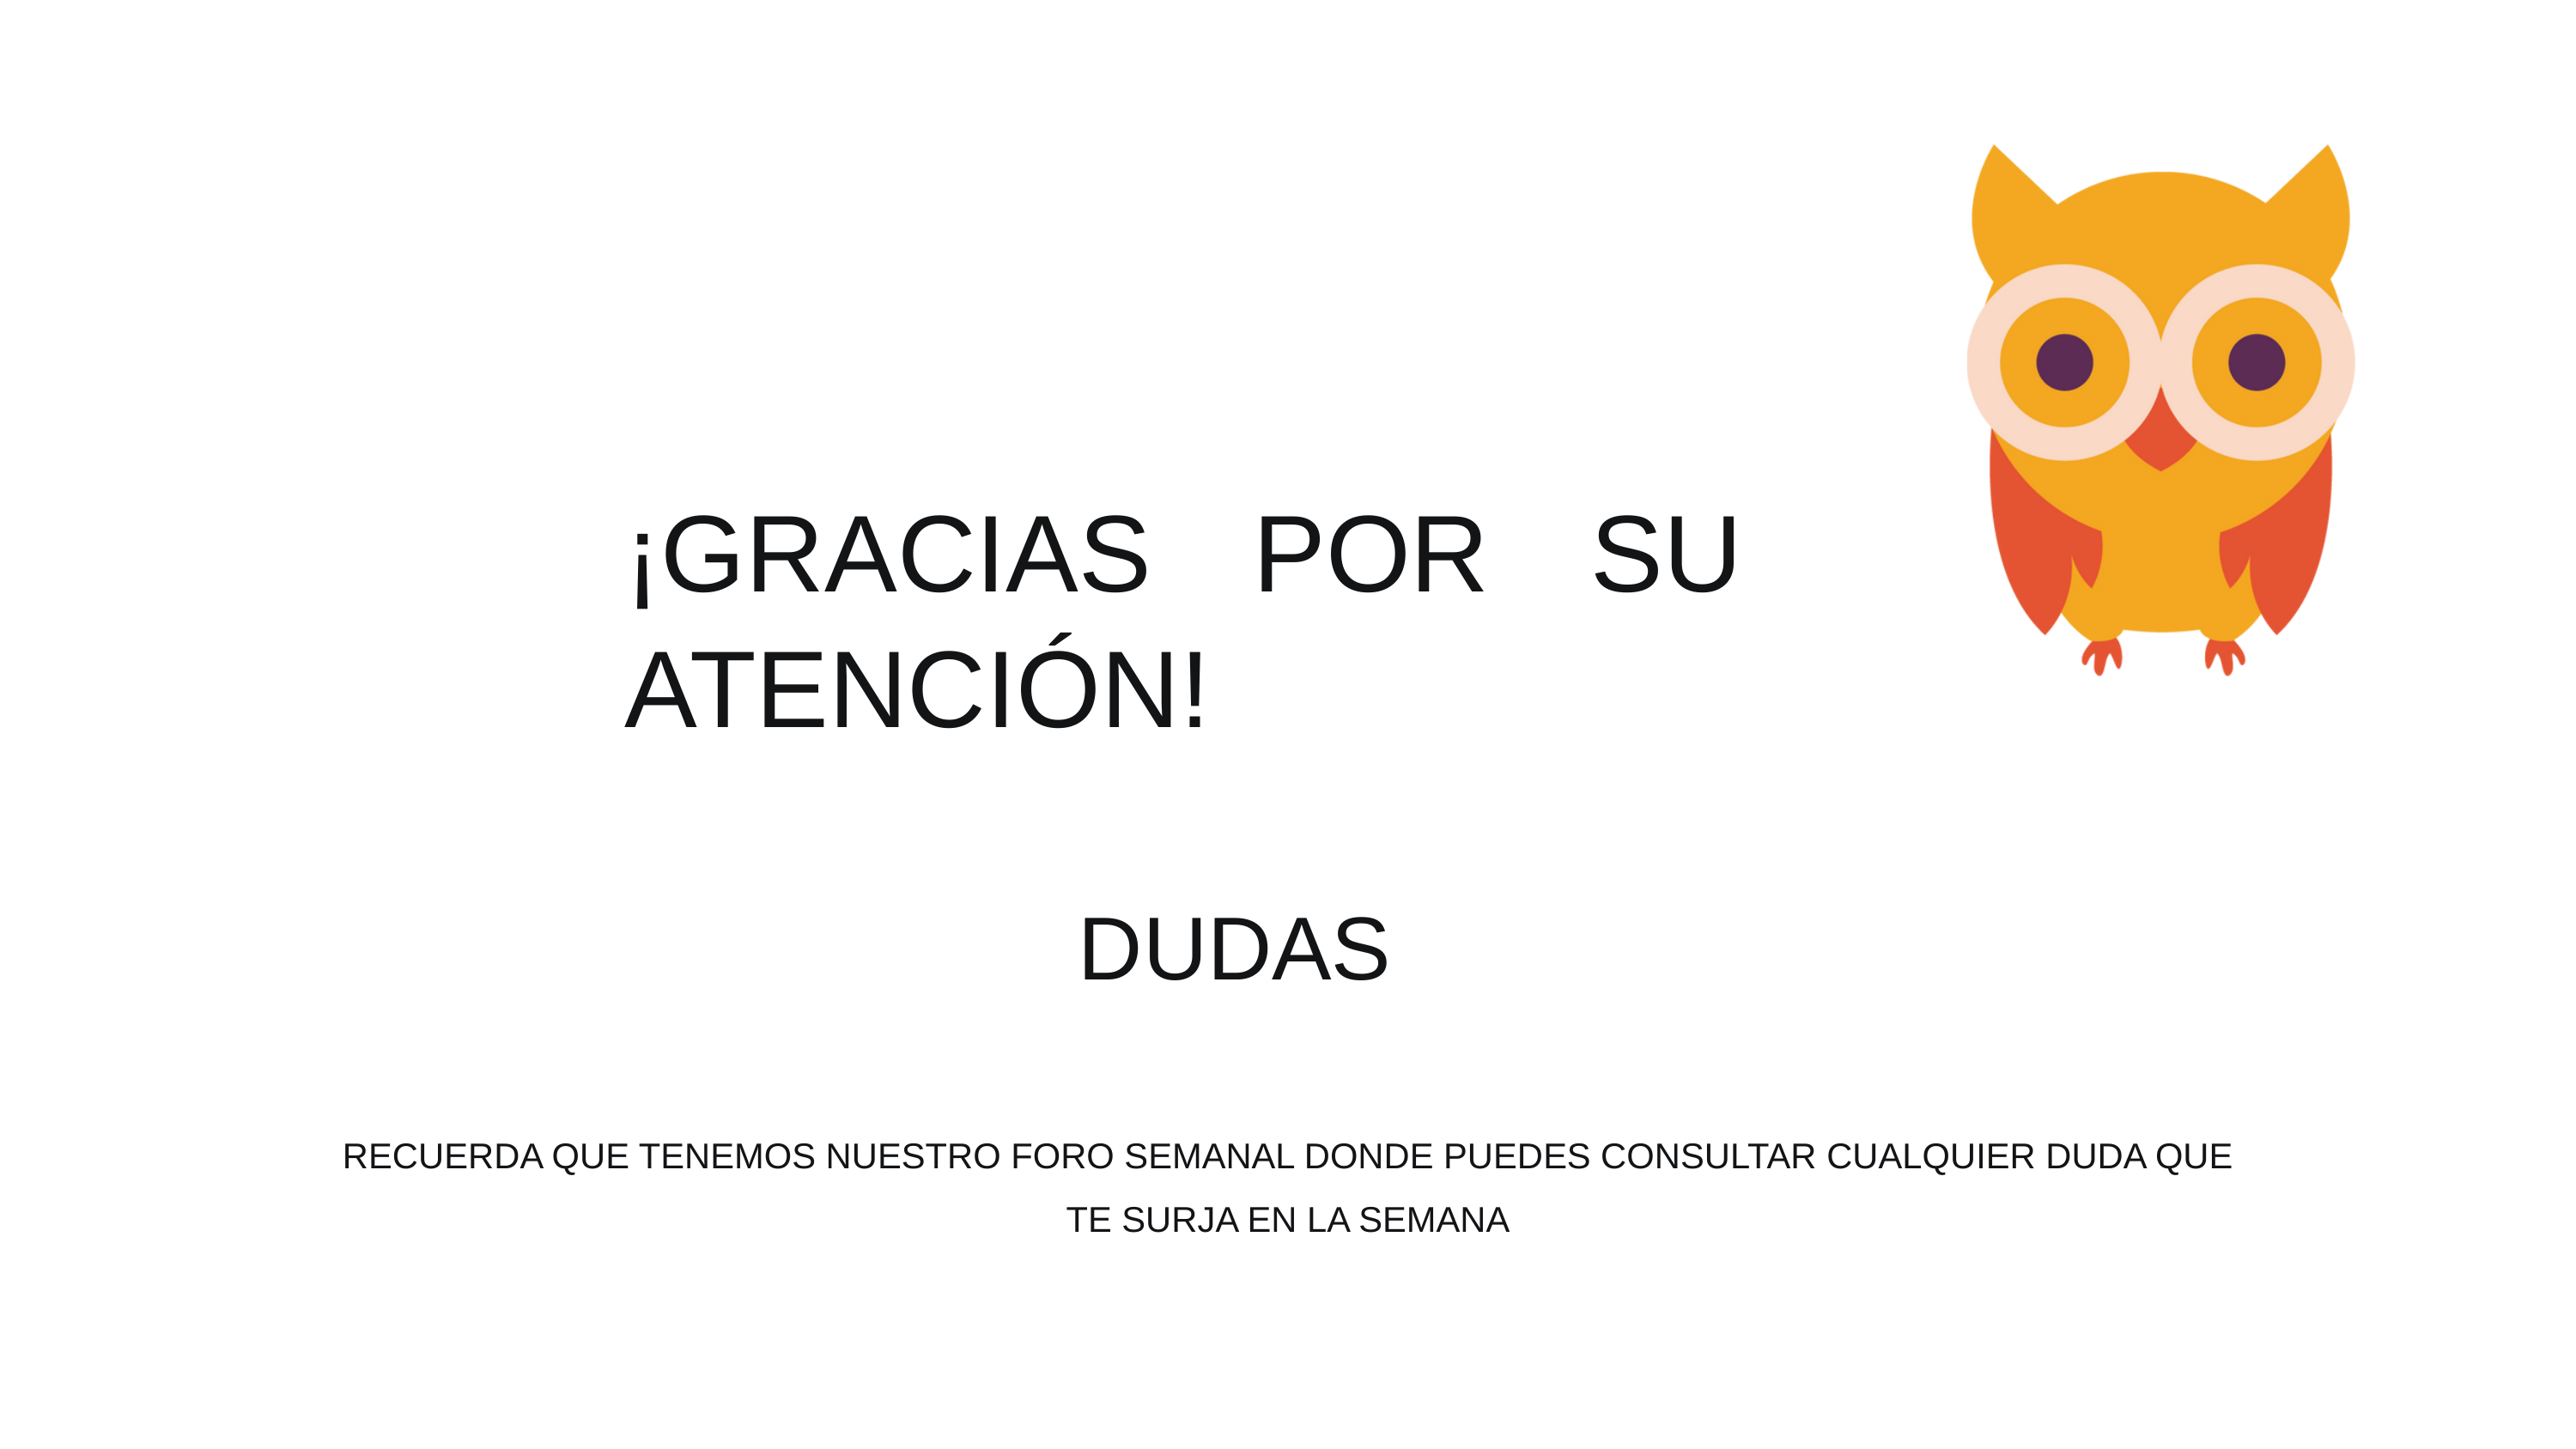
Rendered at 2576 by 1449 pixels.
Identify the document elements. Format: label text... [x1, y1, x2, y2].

text_box RECUERDA QUE TENEMOS NUESTRO FORO SEMANAL DONDE PUEDES CONSULTAR CUALQUIER DUDA QUE TE SURJA EN LA SEMANA [339, 1112, 2237, 1240]
text_box ¡GRACIAS POR SU ATENCIÓN! [624, 476, 1845, 886]
text_box DUDAS [762, 839, 1708, 998]
text_box [1966, 144, 2355, 676]
